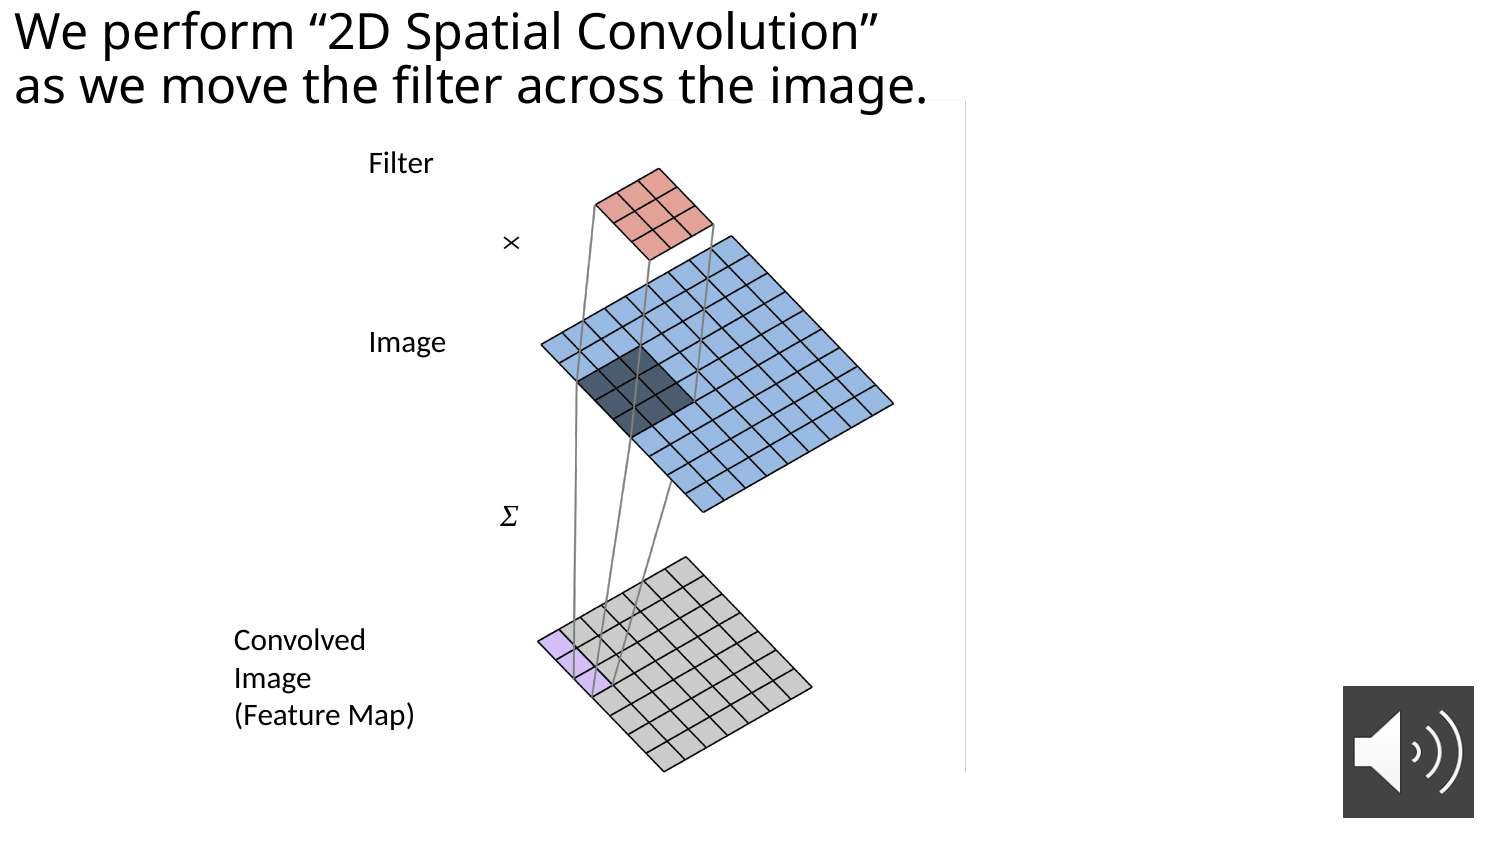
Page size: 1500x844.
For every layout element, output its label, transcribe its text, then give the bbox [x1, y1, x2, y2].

text_box Image [354, 314, 485, 367]
text_box Filter [354, 140, 485, 188]
picture [533, 98, 967, 775]
picture [1341, 685, 1475, 819]
text_box Convolved Image (Feature Map) [219, 612, 459, 740]
title We perform “2D Spatial Convolution” as we move the filter across the image. [0, 0, 1500, 140]
